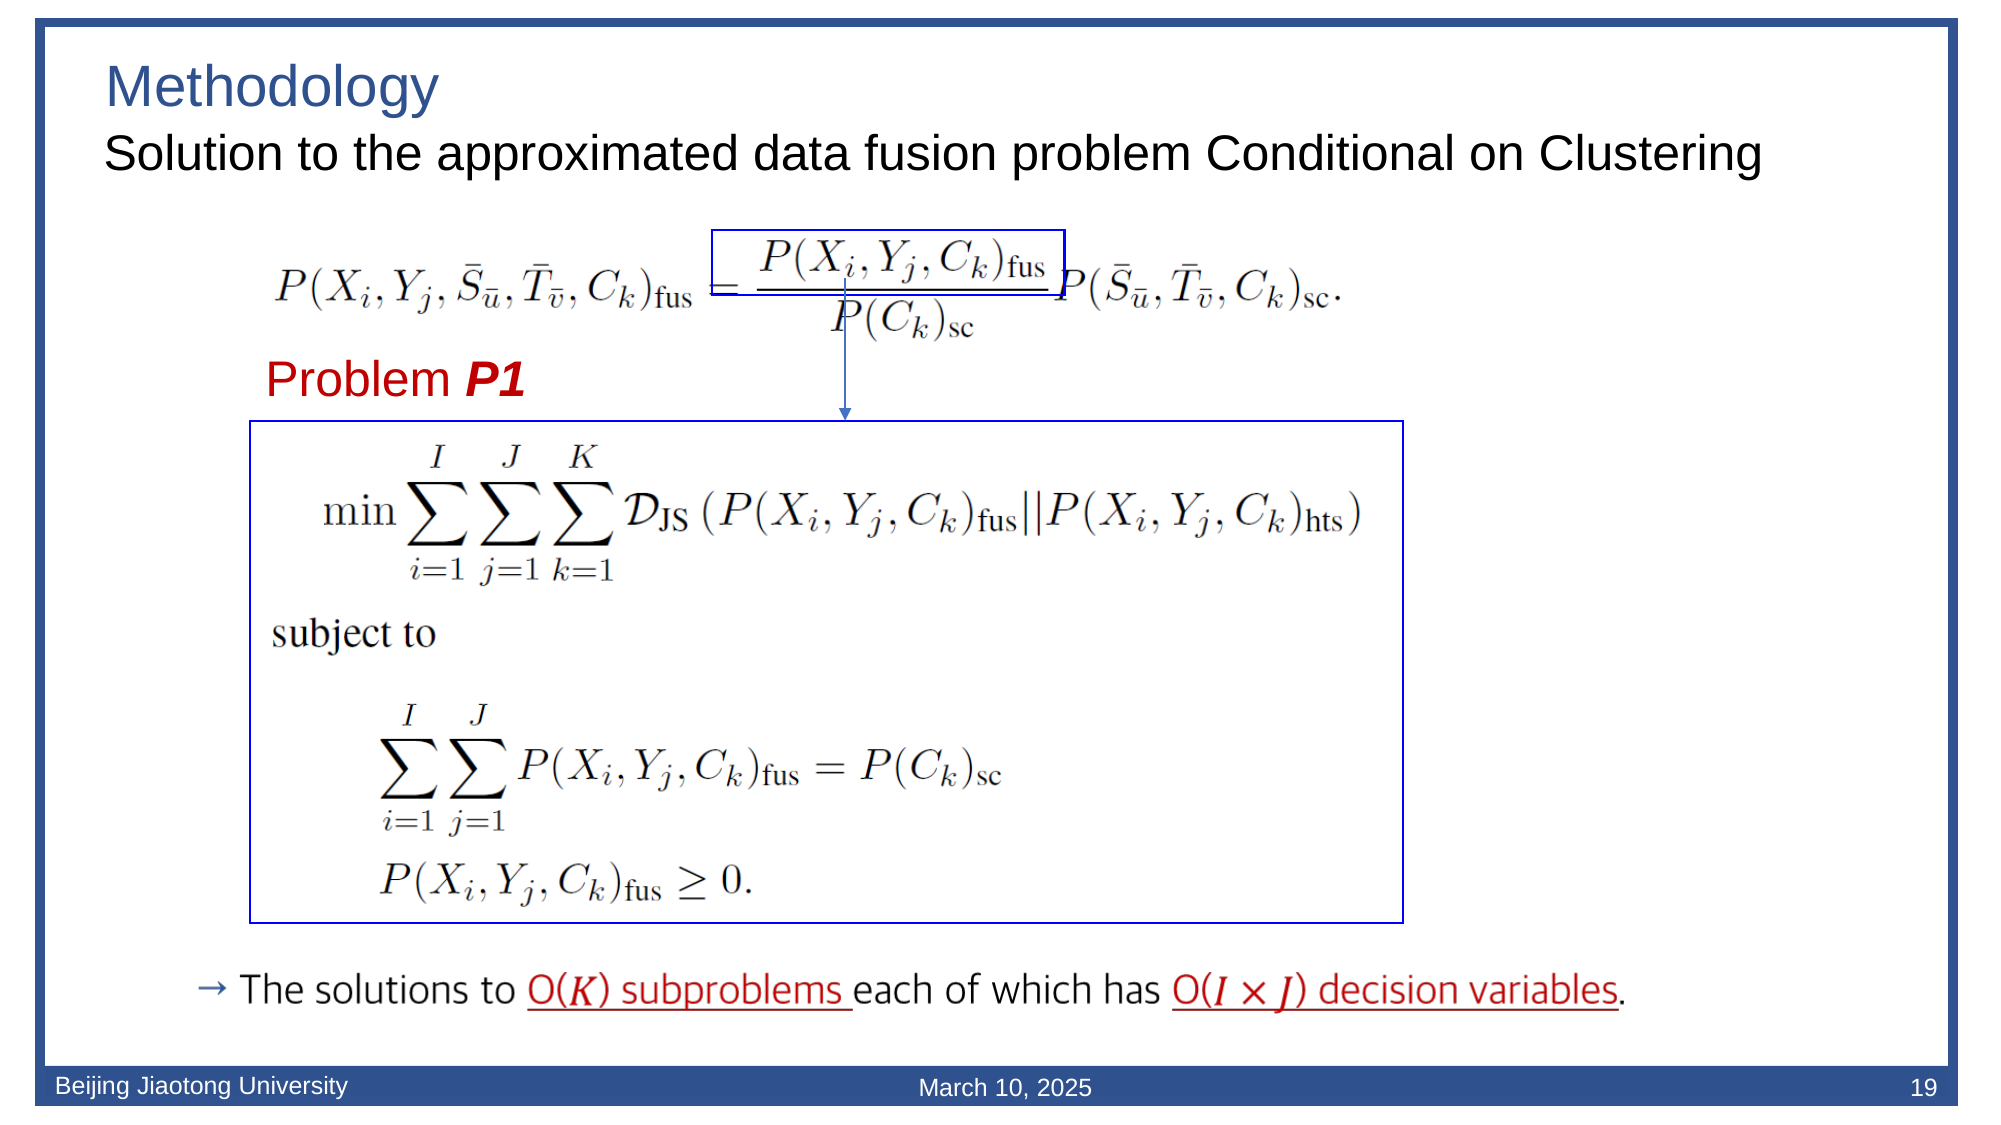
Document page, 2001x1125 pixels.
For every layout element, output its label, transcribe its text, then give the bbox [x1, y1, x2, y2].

picture [268, 215, 1344, 352]
picture [323, 423, 1367, 596]
text_box Solution to the approximated data fusion problem Conditional on Clustering [88, 112, 1880, 212]
text_box [184, 960, 1816, 1026]
text_box [250, 420, 1403, 924]
picture [270, 605, 1006, 913]
text_box Problem P1 [250, 338, 660, 414]
text_box Methodology [90, 40, 712, 112]
slide_number 19 [1503, 1066, 1953, 1108]
